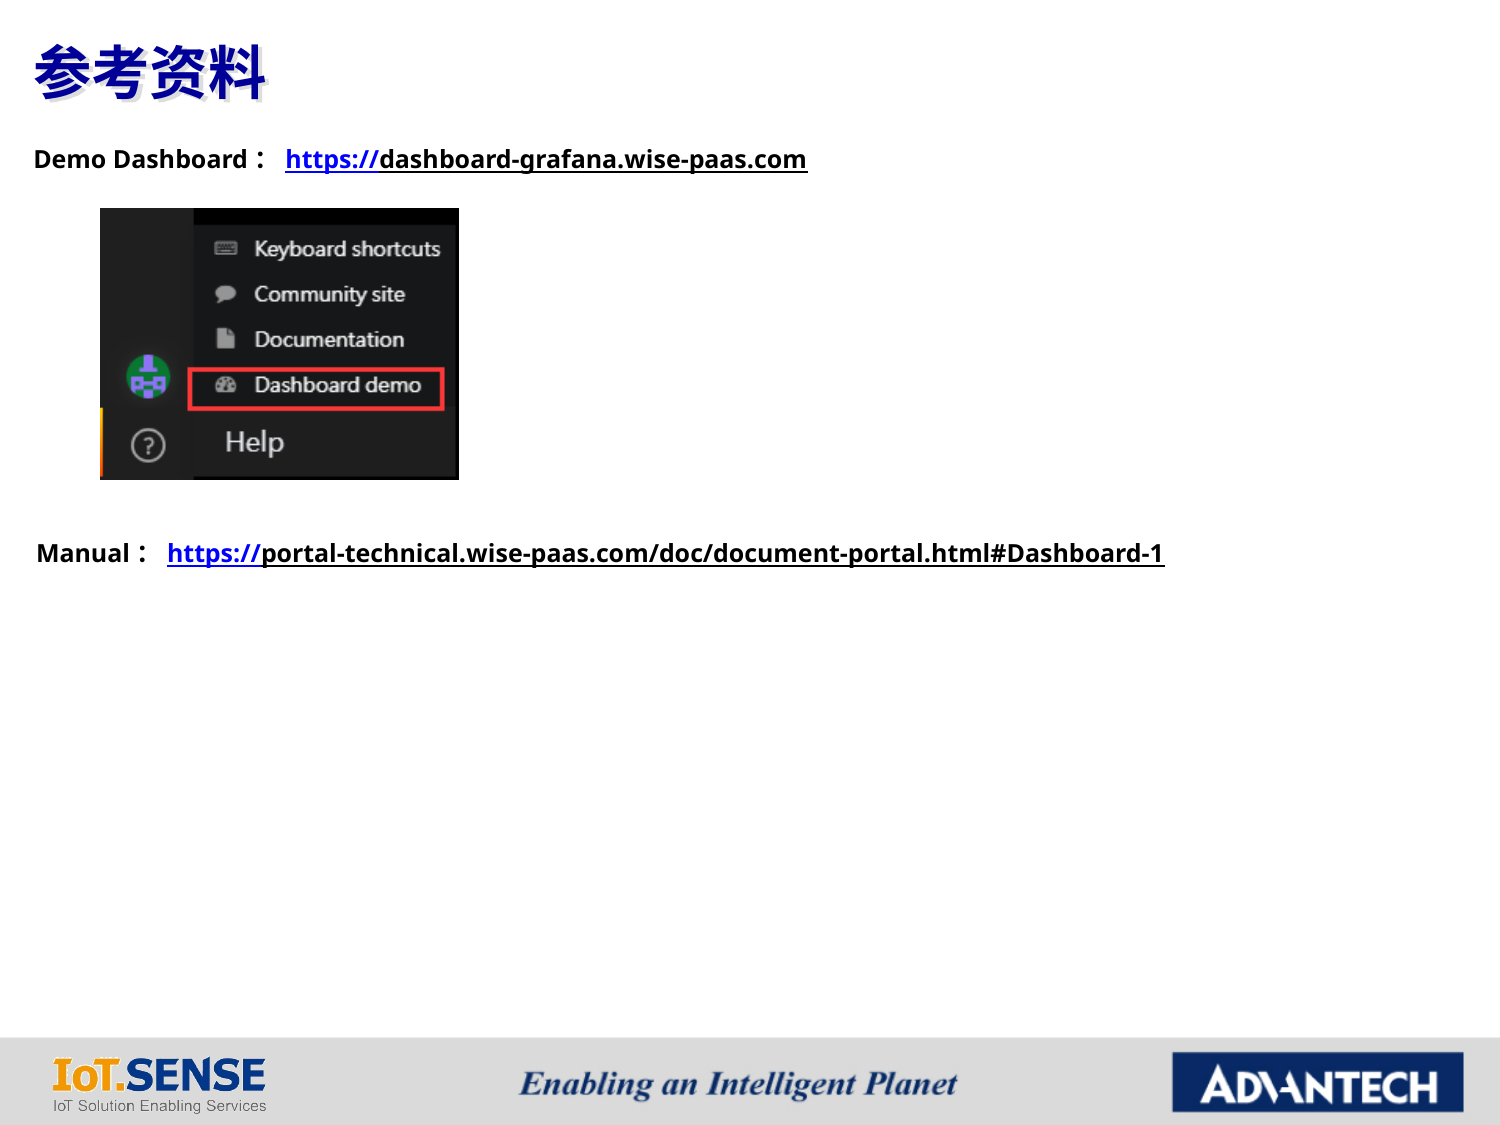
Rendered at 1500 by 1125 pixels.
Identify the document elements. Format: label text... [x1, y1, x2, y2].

list Demo Dashboard：https://dashboard-grafana.wise-paas.com [18, 133, 1500, 202]
picture [100, 207, 459, 481]
text_box Manual：https://portal-technical.wise-paas.com/doc/document-portal.html#Dashboard-1 [20, 527, 1500, 596]
text_box 参考资料 [18, 14, 1500, 128]
picture [0, 1037, 1500, 1125]
